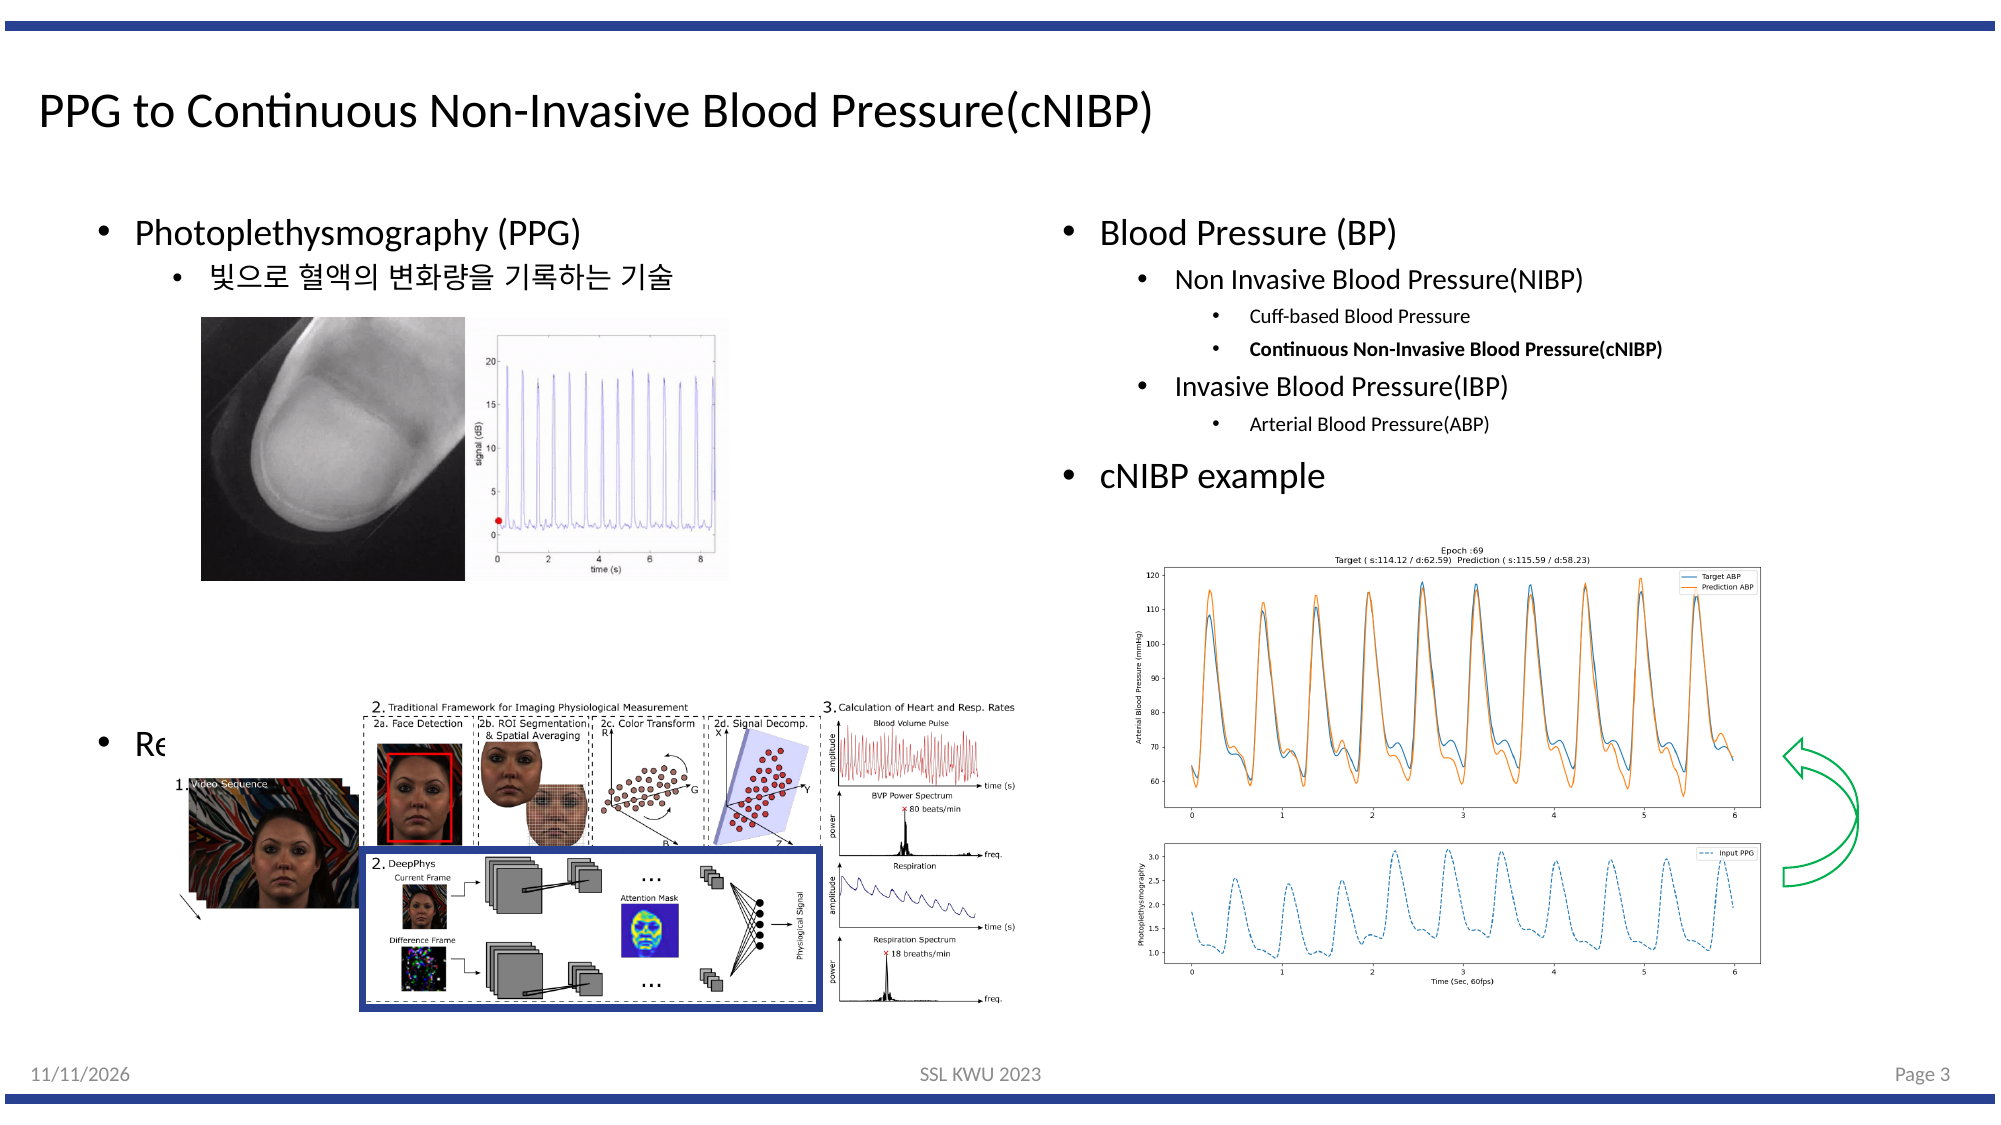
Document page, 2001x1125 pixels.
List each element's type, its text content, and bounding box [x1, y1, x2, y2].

title PPG to Continuous Non-Invasive Blood Pressure(cNIBP) [23, 62, 1958, 161]
footer SSL KWU 2023 [643, 1042, 1318, 1103]
list Photoplethysmography (PPG) 빛으로 혈액의 변화량을 기록하는 기술 Remote PPG (rPPG) [82, 205, 1039, 997]
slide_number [15, 1042, 466, 1103]
picture [1068, 505, 1837, 1020]
picture [201, 317, 729, 582]
text_box [1837, 764, 1859, 870]
picture [165, 665, 1039, 1029]
text_box Blood Pressure (BP) Non Invasive Blood Pressure(NIBP) Cuff-based Blood Pressure Continuous Non-Invasive Blood Pressure(cNIBP) Invasive Blood Pressure(IBP) Arterial Blood Pressure(ABP) cNIBP example [1047, 205, 1858, 997]
slide_number Page 2 [1515, 1042, 1966, 1103]
